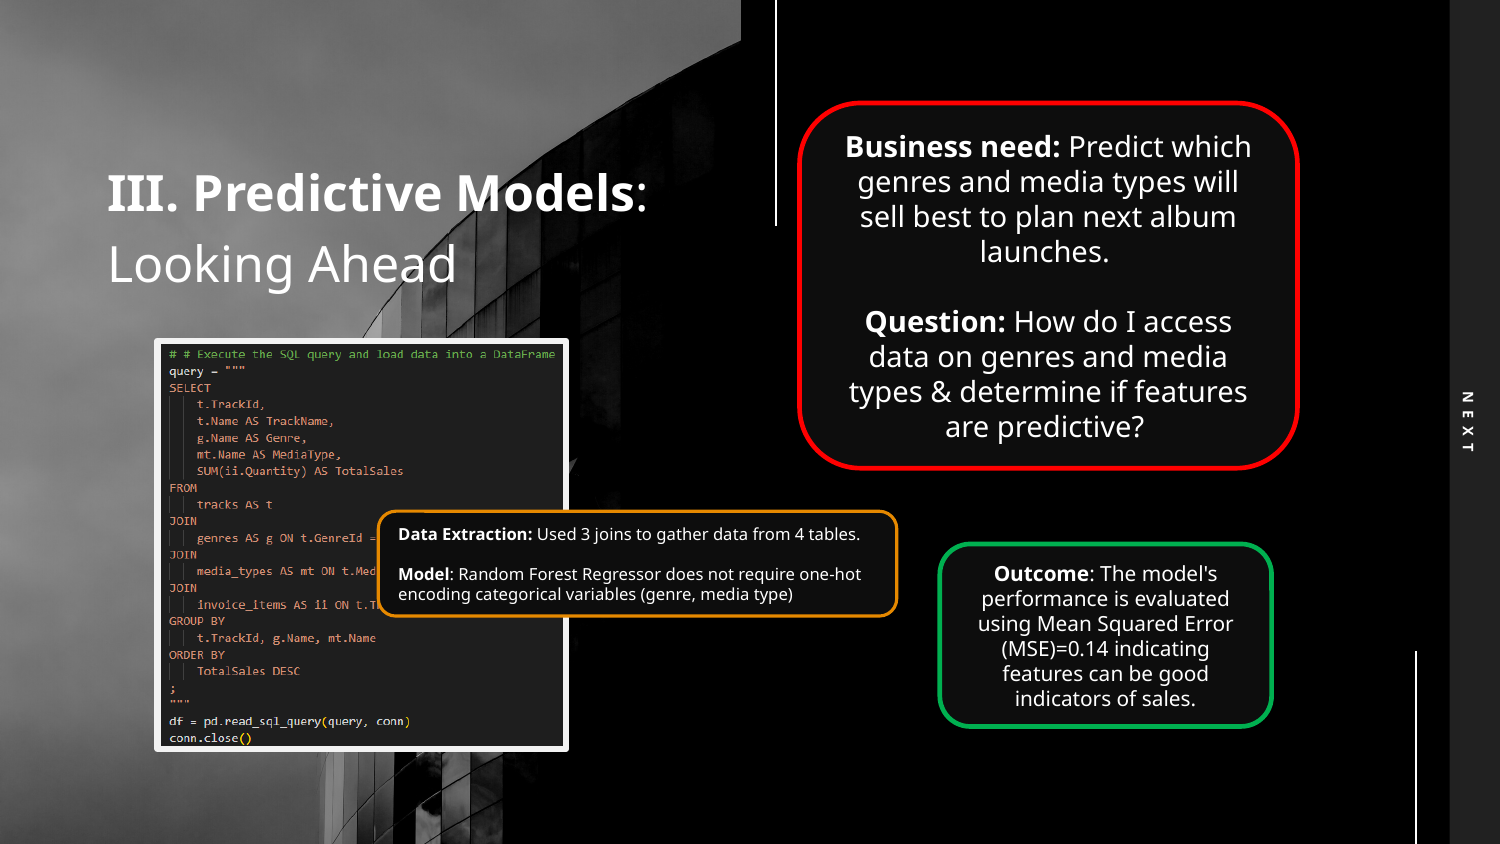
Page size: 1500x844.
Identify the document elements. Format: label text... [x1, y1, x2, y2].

text_box Data Extraction: Used 3 joins to gather data from 4 tables. Model: Random Forest Regressor does not require one-hot encoding categorical variables (genre, media type) [745, 511, 897, 617]
text_box Outcome: The model's performance is evaluated using Mean Squared Error (MSE)=0.14 indicating features can be good indicators of sales. [939, 543, 1272, 727]
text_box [1449, 0, 1500, 844]
text_box Business need: Predict which genres and media types will sell best to plan next album launches. Question: How do I access data on genres and media types & determine if features are predictive? [799, 102, 1298, 469]
picture [0, 0, 742, 844]
